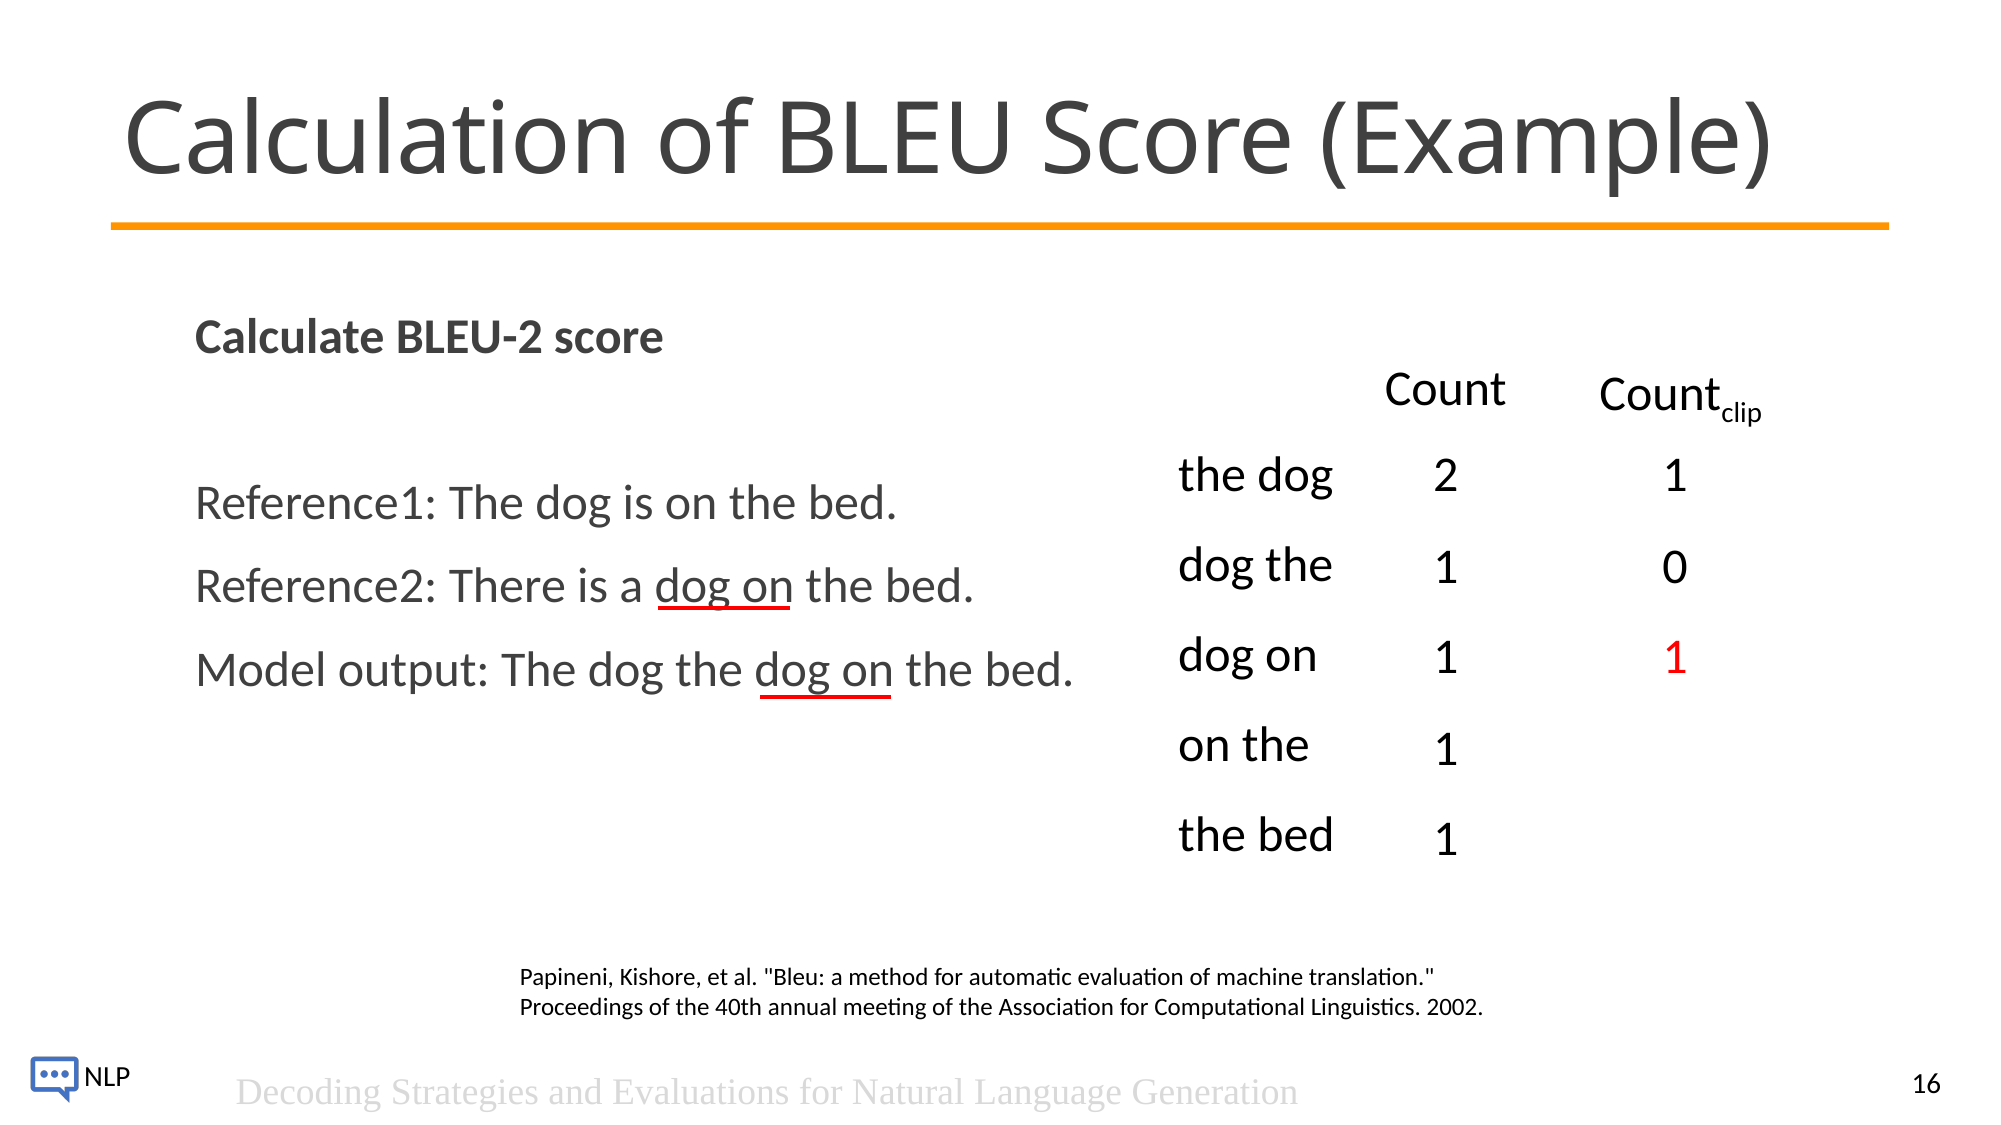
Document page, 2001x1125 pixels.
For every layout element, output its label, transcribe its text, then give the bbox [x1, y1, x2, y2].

text_box 1 [1581, 403, 1768, 496]
slide_number 16 [1740, 1052, 1957, 1113]
list Calculate BLEU-2 score Reference1: The dog is on the bed. Reference2: There is a dog on the bed. Model output: The dog the dog on the bed. [180, 302, 1830, 963]
text_box Countclip [1531, 318, 1830, 436]
title Calculation of BLEU Score (Example) [107, 58, 1899, 228]
text_box 0 [1581, 496, 1768, 585]
text_box 2 [1352, 403, 1539, 496]
text_box 1 [1581, 585, 1768, 691]
text_box 1 [1352, 585, 1539, 677]
text_box 1 [1352, 767, 1539, 873]
text_box the dog dog the dog on on the the bed [1163, 403, 1352, 869]
picture [23, 1047, 86, 1110]
text_box 1 [1352, 496, 1539, 585]
text_box Count [1352, 318, 1531, 403]
text_box Decoding Strategies and Evaluations for Natural Language Generation [220, 1059, 1349, 1120]
text_box 1 [1352, 677, 1539, 767]
text_box Papineni, Kishore, et al. "Bleu: a method for automatic evaluation of machine translation." Proceedings of the 40th annual meeting of the Association for Computational Linguistics. 2002. [505, 953, 1505, 1029]
